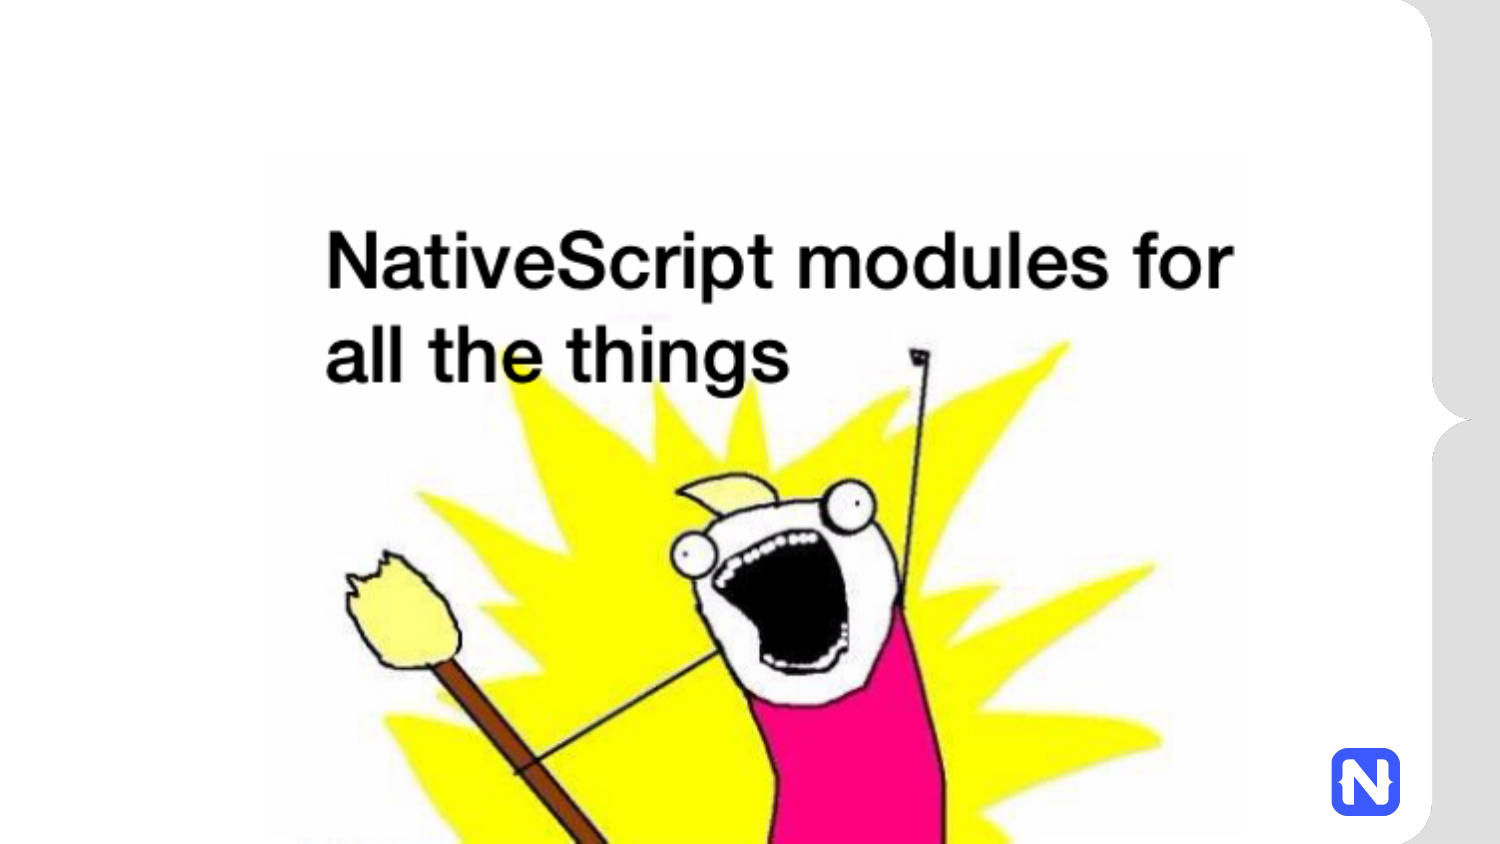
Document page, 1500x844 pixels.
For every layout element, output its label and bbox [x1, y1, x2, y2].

picture [1331, 0, 1500, 844]
picture [264, 151, 1243, 844]
